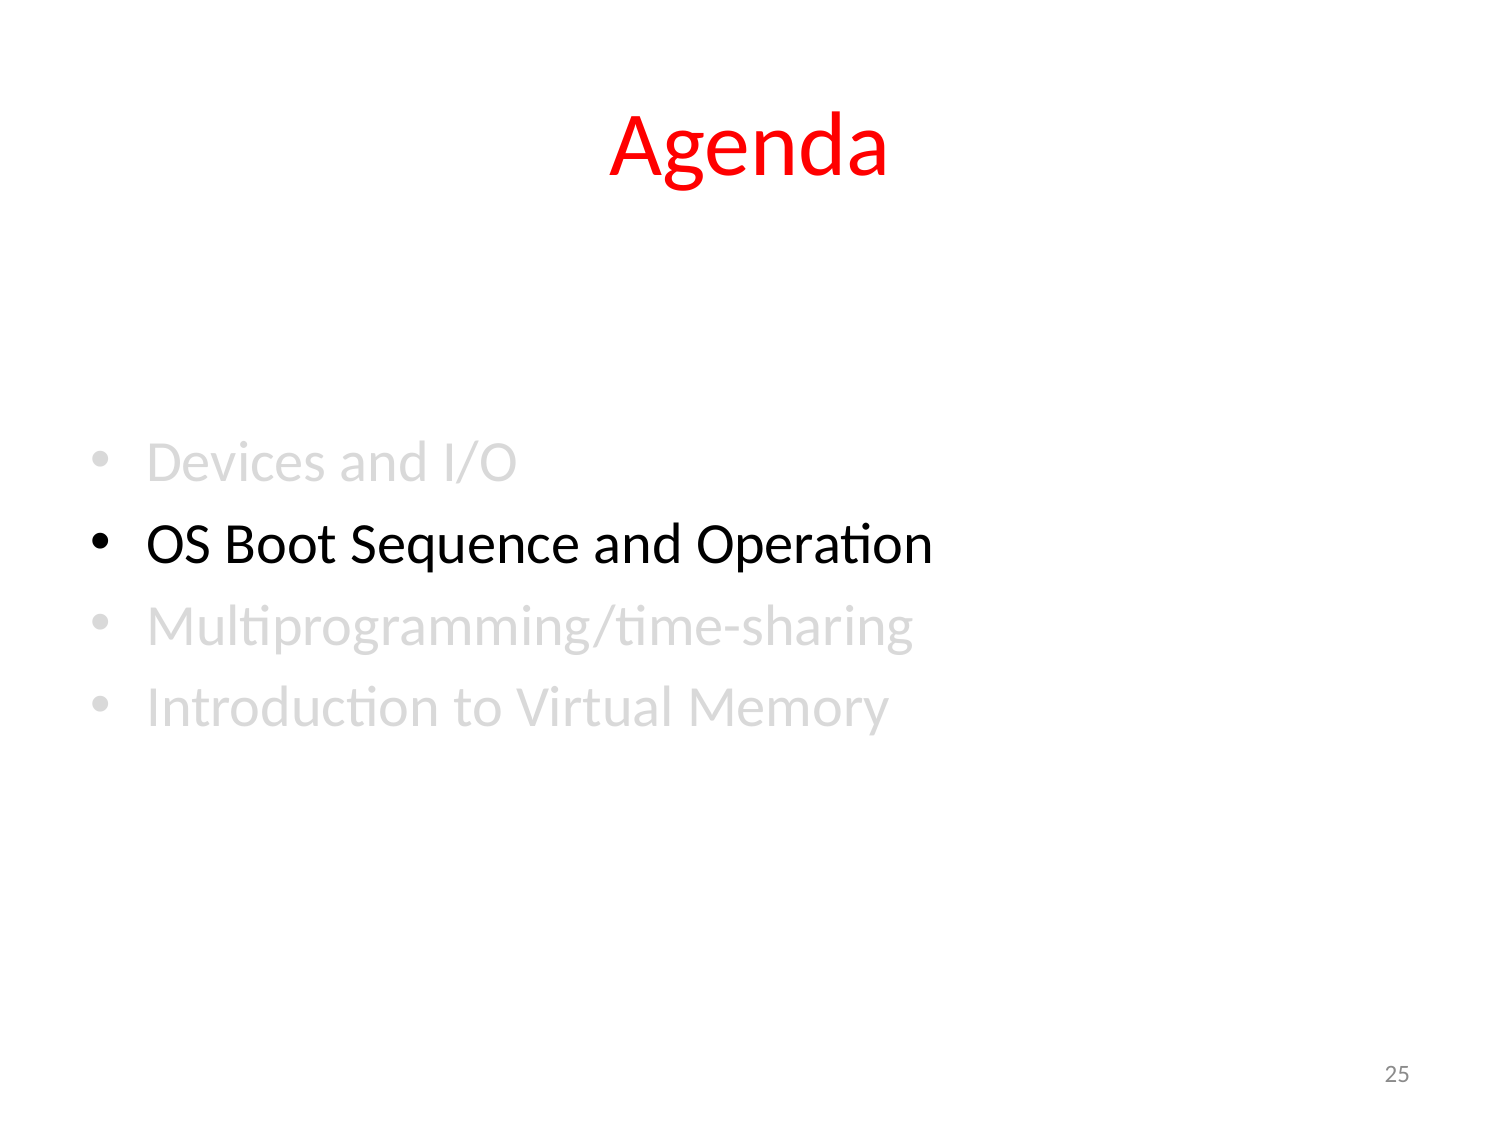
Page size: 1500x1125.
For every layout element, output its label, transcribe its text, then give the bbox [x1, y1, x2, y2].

list Devices and I/O OS Boot Sequence and Operation Multiprogramming/time-sharing Introduction to Virtual Memory [75, 209, 1425, 953]
title Agenda [75, 45, 1425, 209]
slide_number 25 [1074, 1042, 1425, 1103]
